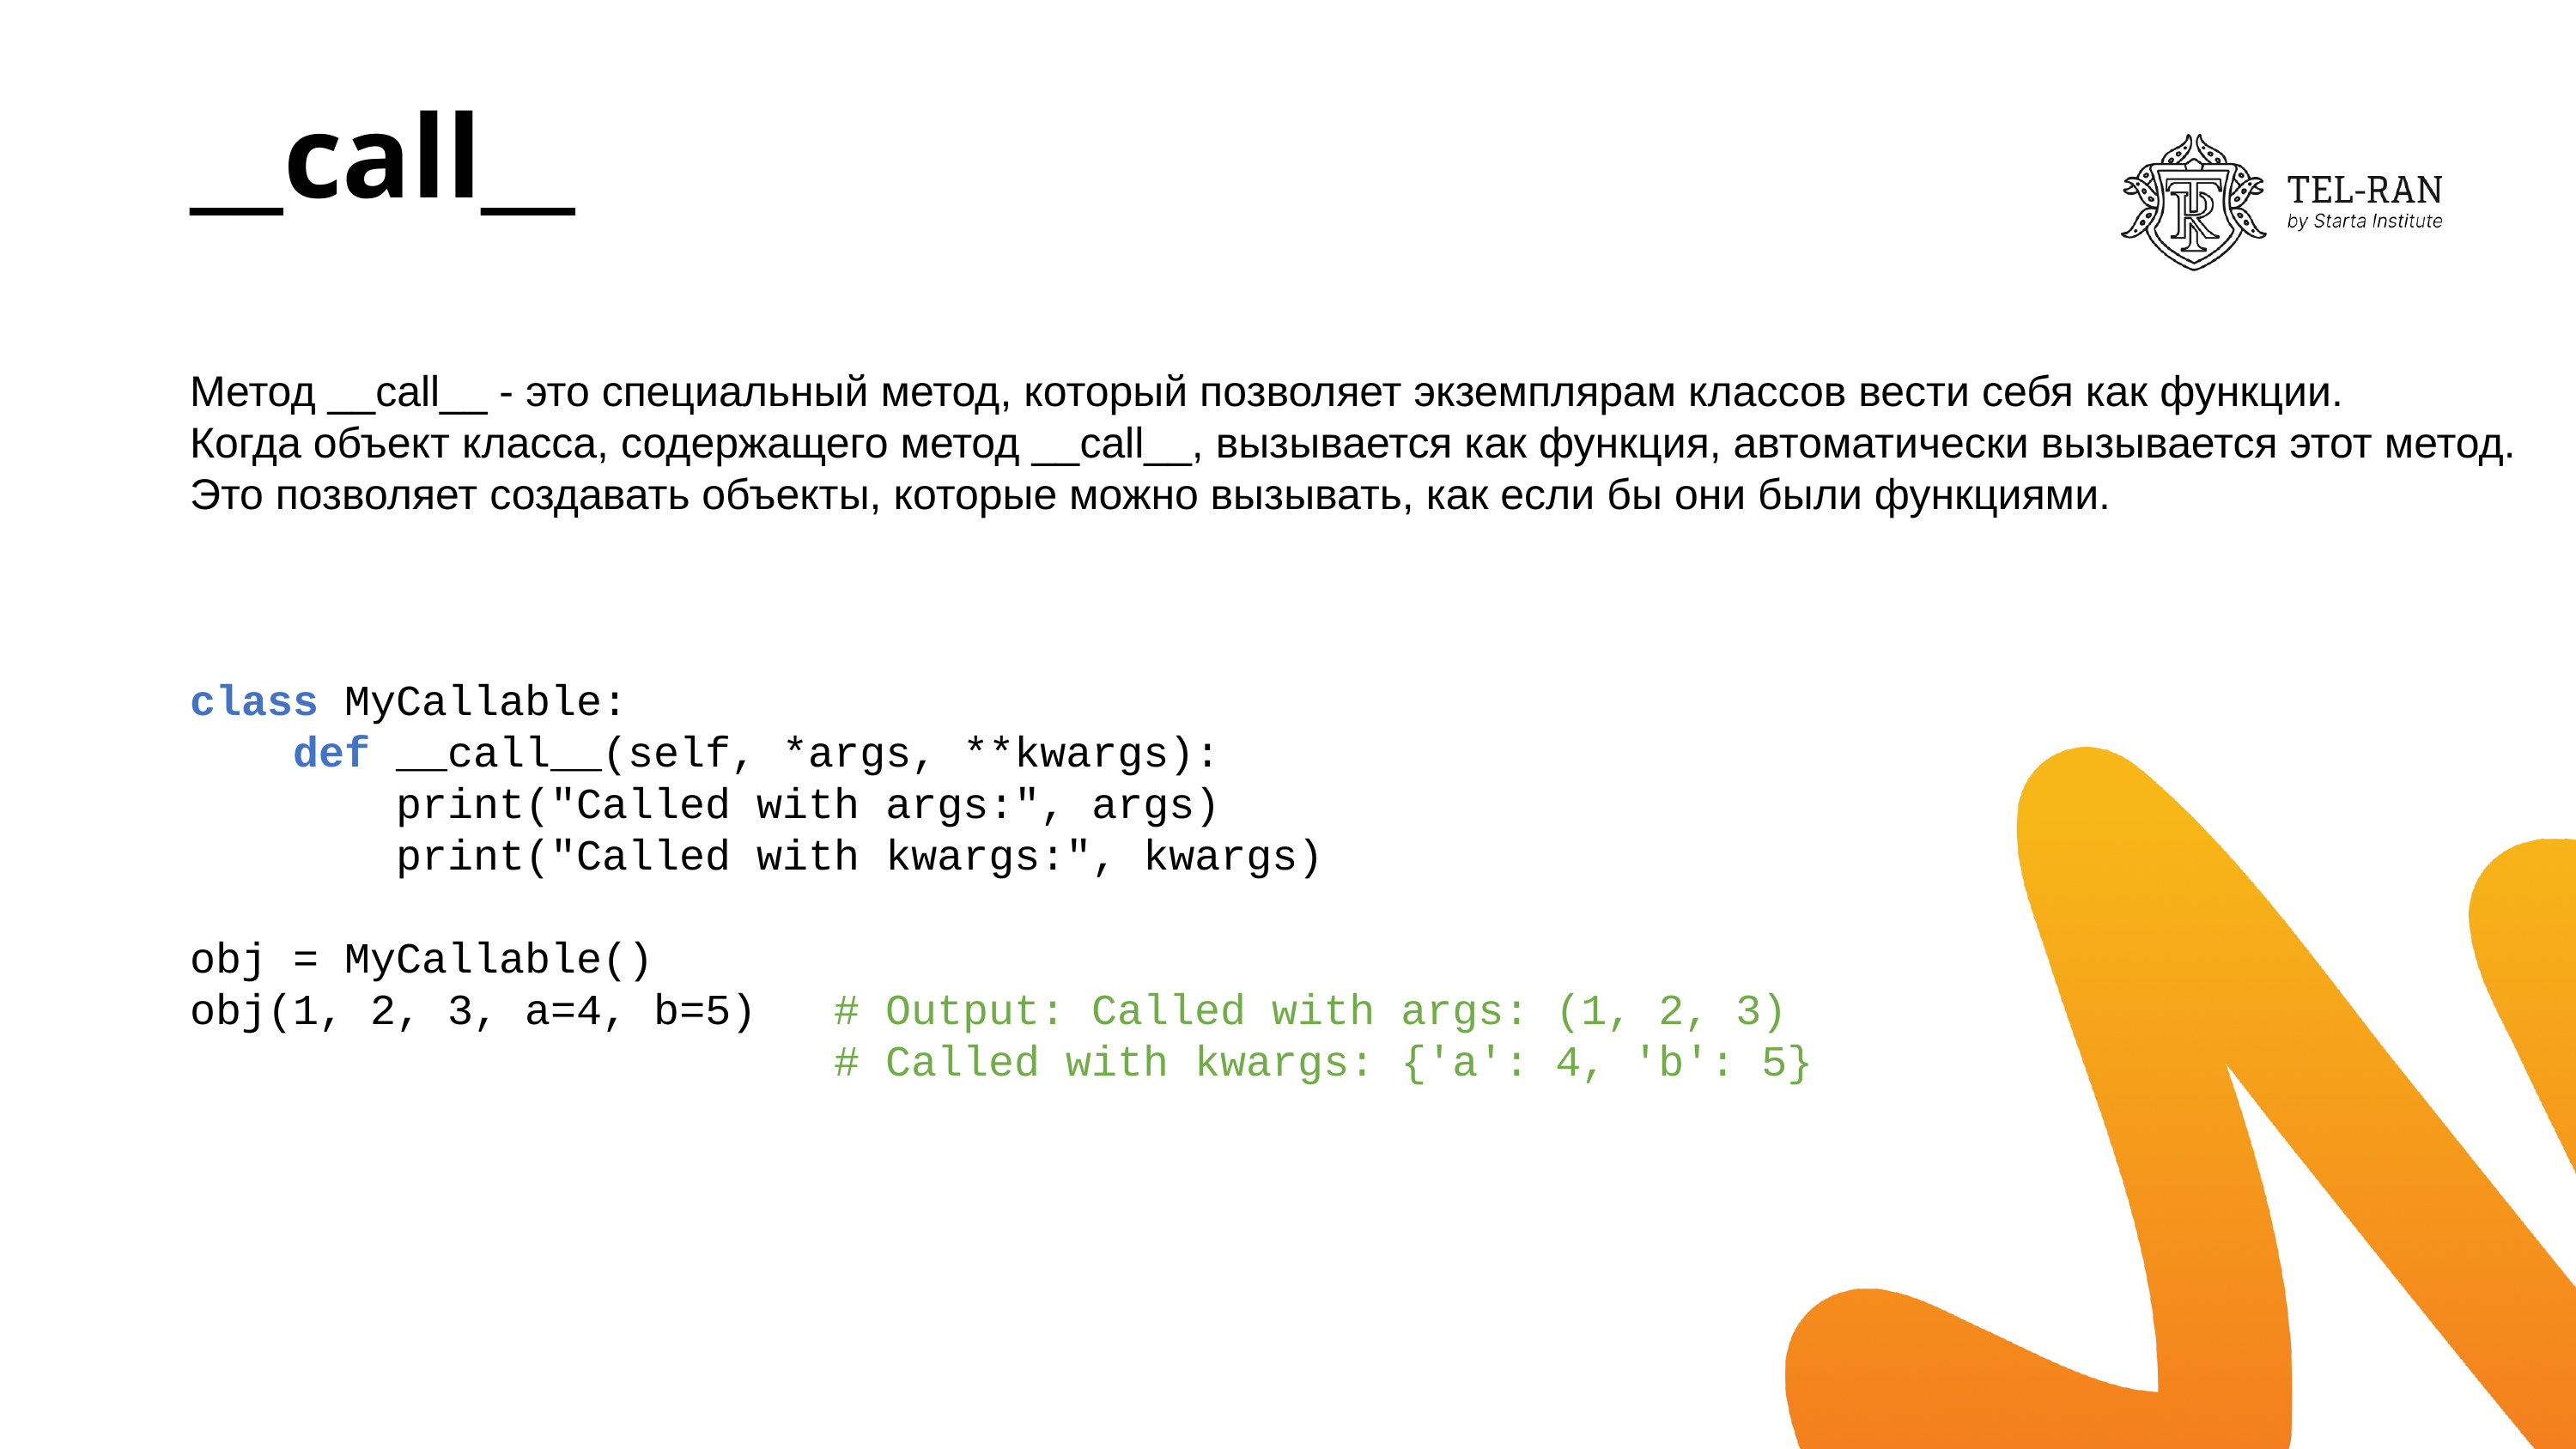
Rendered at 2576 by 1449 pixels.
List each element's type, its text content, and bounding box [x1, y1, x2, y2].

picture [1620, 747, 2576, 1449]
picture [2121, 134, 2442, 271]
text_box Метод __call__ - это специальный метод, который позволяет экземплярам классов вести себя как функции. Когда объект класса, содержащего метод __call__, вызывается как функция, автоматически вызывается этот метод. Это позволяет создавать объекты, которые можно вызывать, как если бы они были функциями. class MyCallable: def __call__(self, *args, **kwargs): print("Called with args:", args) print("Called with kwargs:", kwargs) obj = MyCallable() obj(1, 2, 3, a=4, b=5) # Output: Called with args: (1, 2, 3) # Called with kwargs: {'a': 4, 'b': 5} [177, 357, 2536, 1143]
title __call__ [177, 76, 2107, 357]
